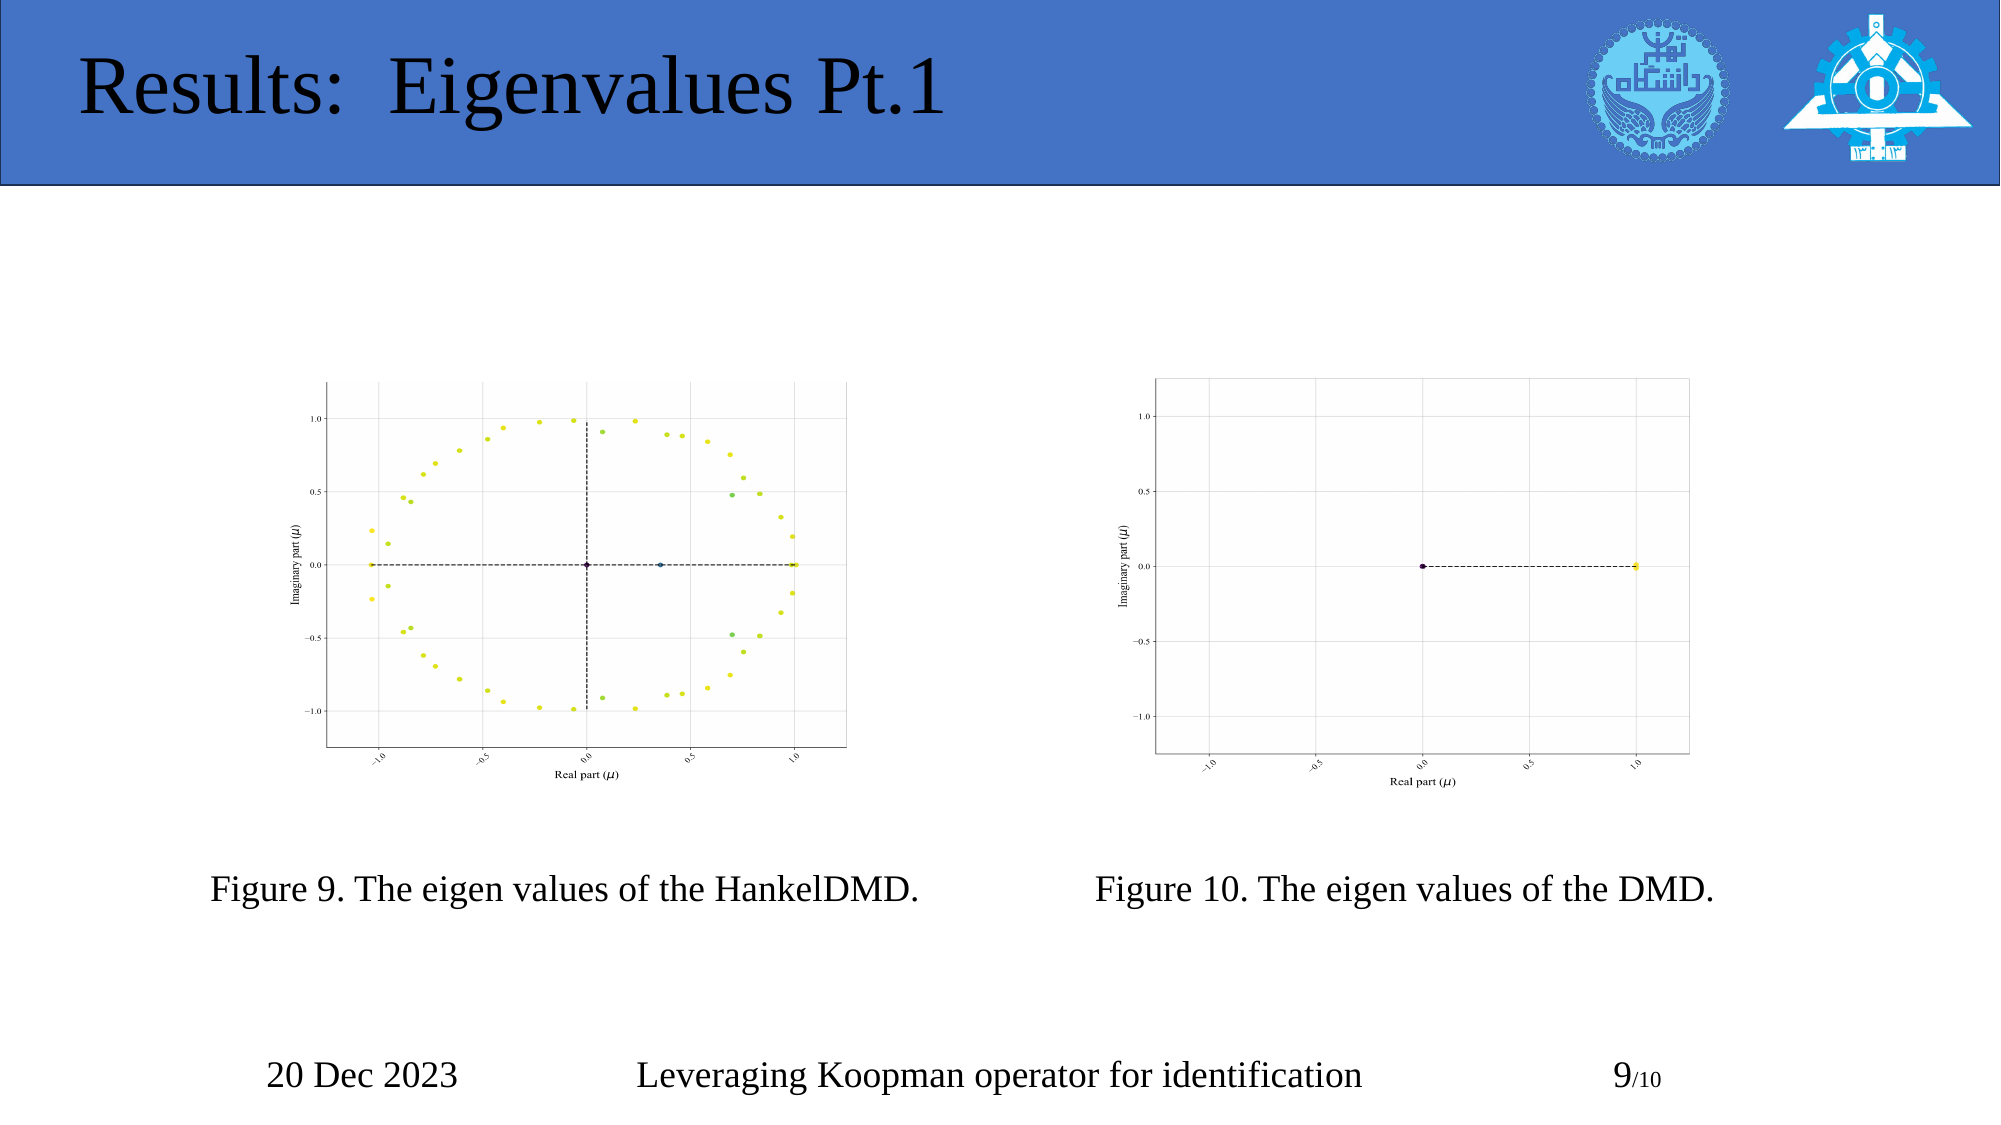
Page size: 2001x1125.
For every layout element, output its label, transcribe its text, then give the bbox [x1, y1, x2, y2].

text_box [190, 373, 1503, 931]
footer Leveraging Koopman operator for identification [611, 1042, 1389, 1103]
slide_number 9/10 [1412, 1042, 1863, 1103]
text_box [1030, 373, 1781, 917]
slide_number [137, 1042, 588, 1103]
picture [1780, 12, 1975, 163]
picture [1578, 12, 1738, 163]
text_box [0, 0, 2000, 186]
